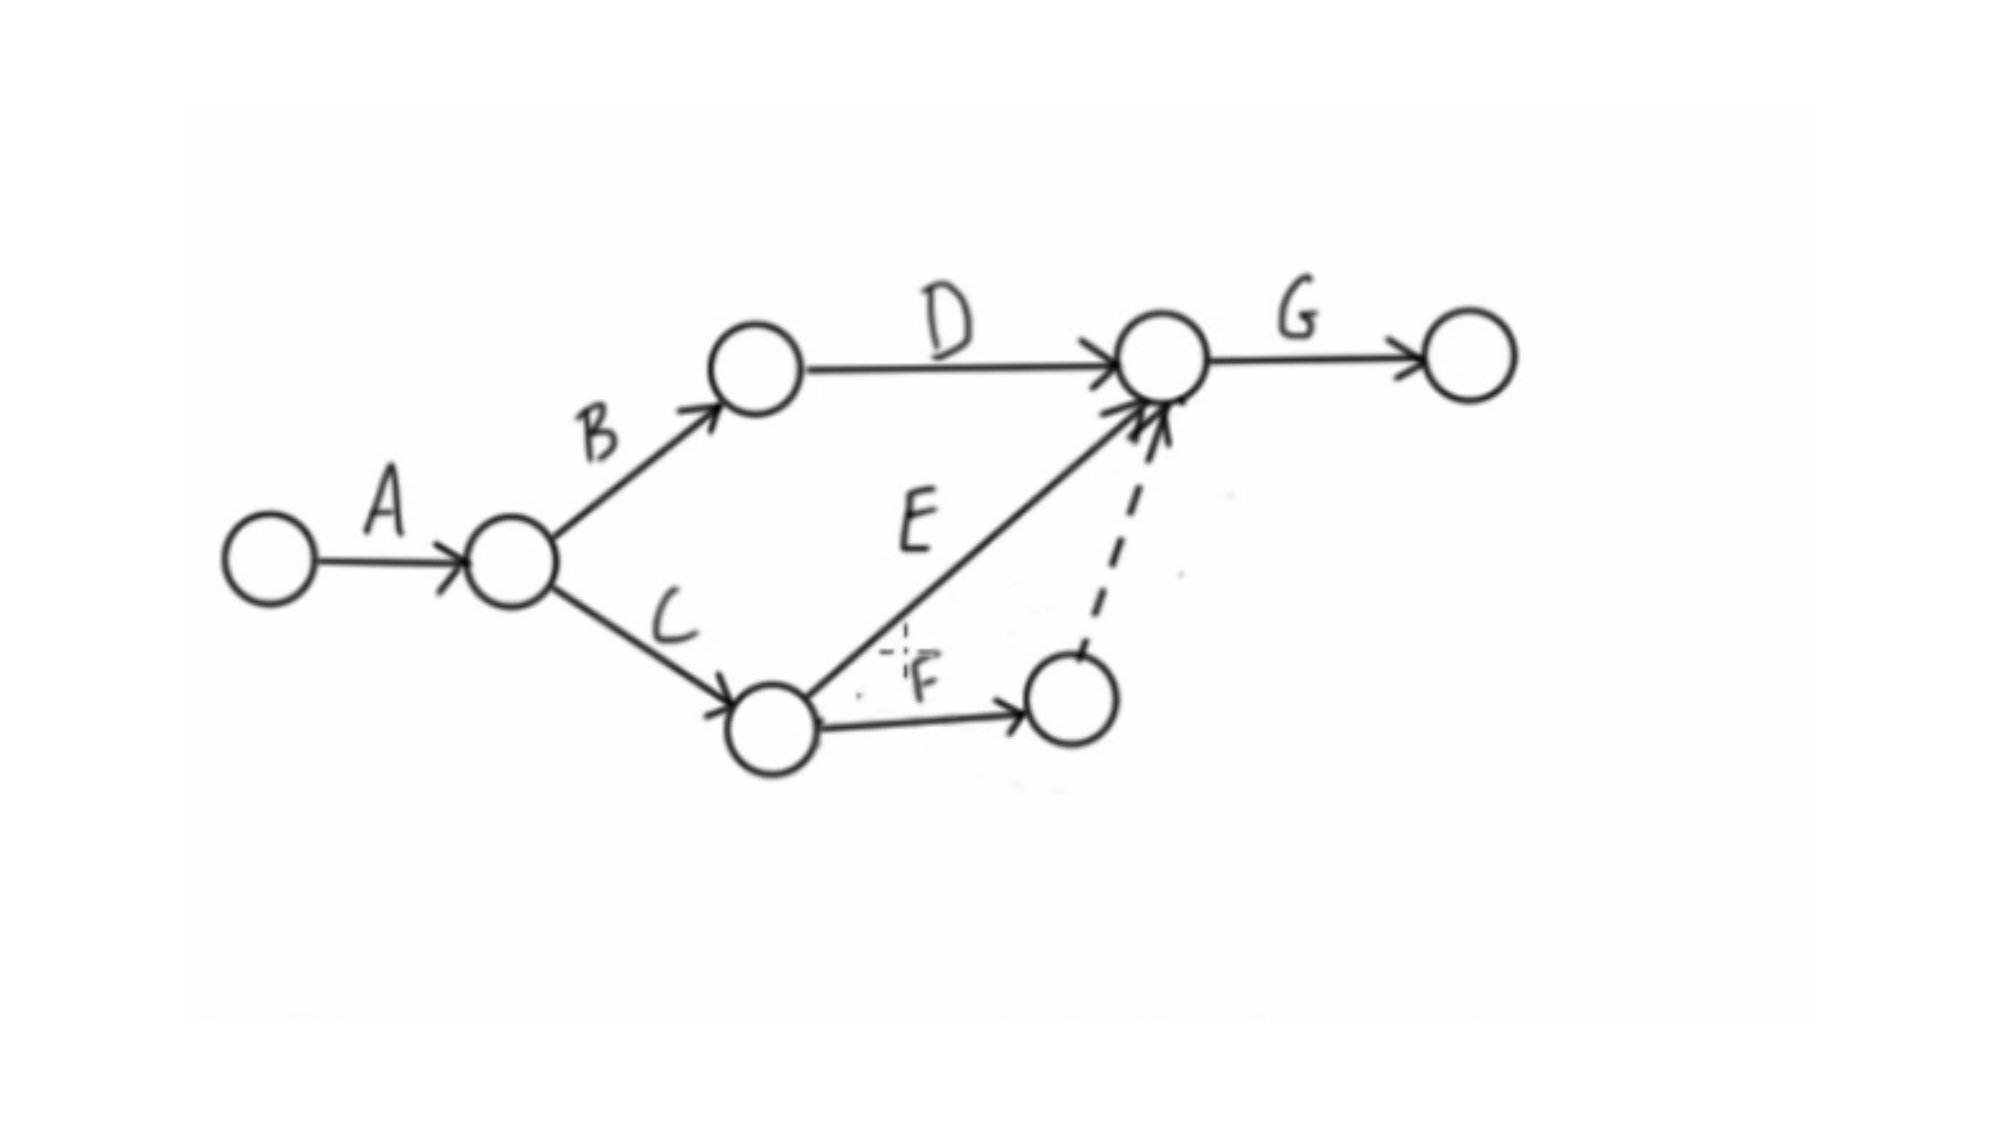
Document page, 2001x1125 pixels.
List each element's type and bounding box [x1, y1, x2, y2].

list [187, 105, 1813, 1020]
